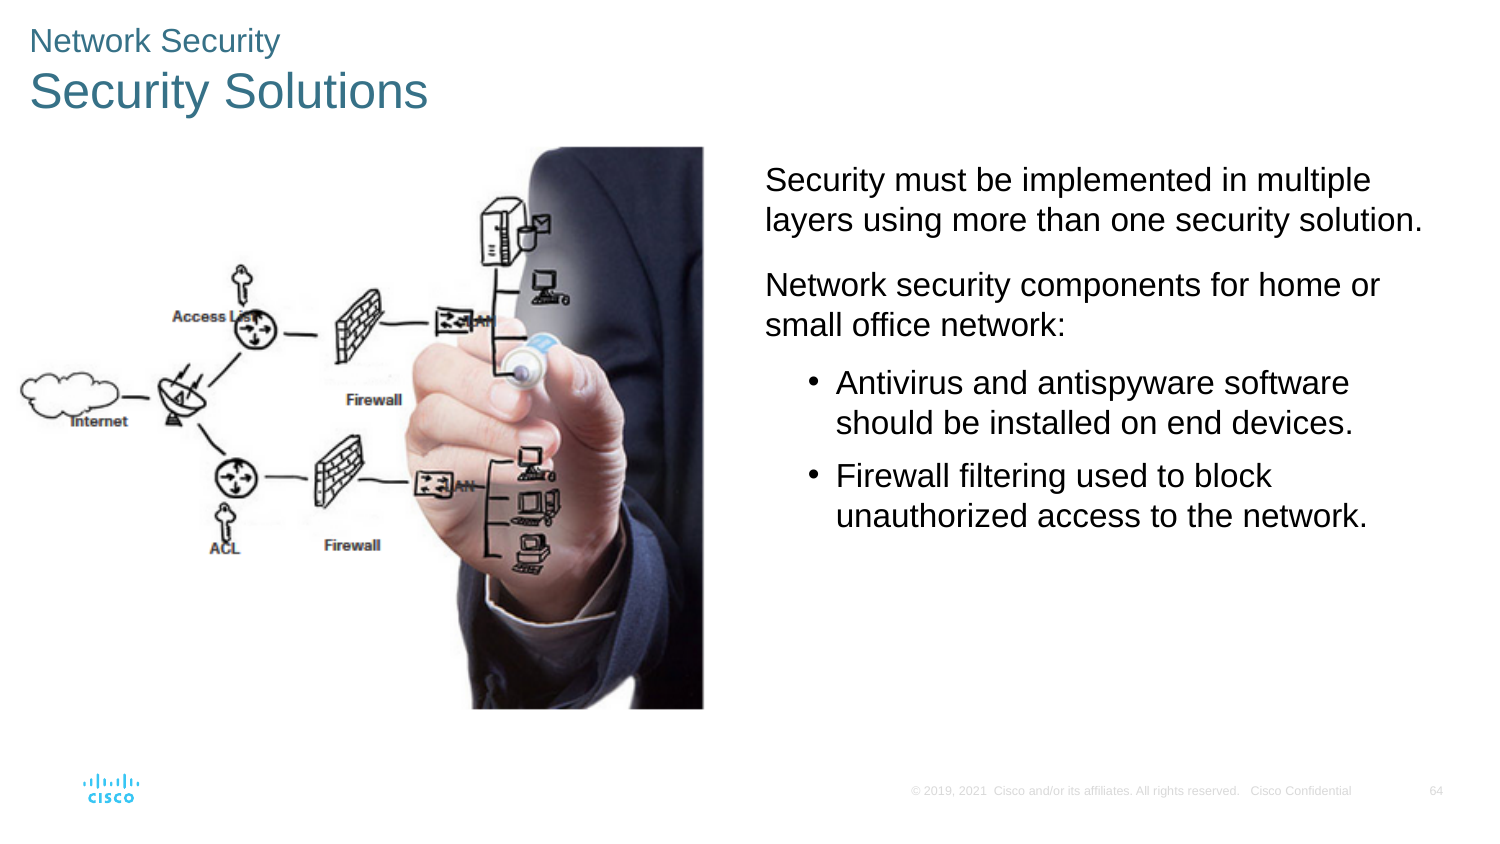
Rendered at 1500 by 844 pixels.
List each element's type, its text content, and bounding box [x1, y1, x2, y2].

list Security must be implemented in multiple layers using more than one security solution. Network security components for home or small office network: Antivirus and antispyware software should be installed on end devices. Firewall filtering used to block unauthorized access to the network. [750, 150, 1474, 662]
picture [14, 144, 714, 722]
title Network Security Security Solutions [14, 6, 714, 131]
